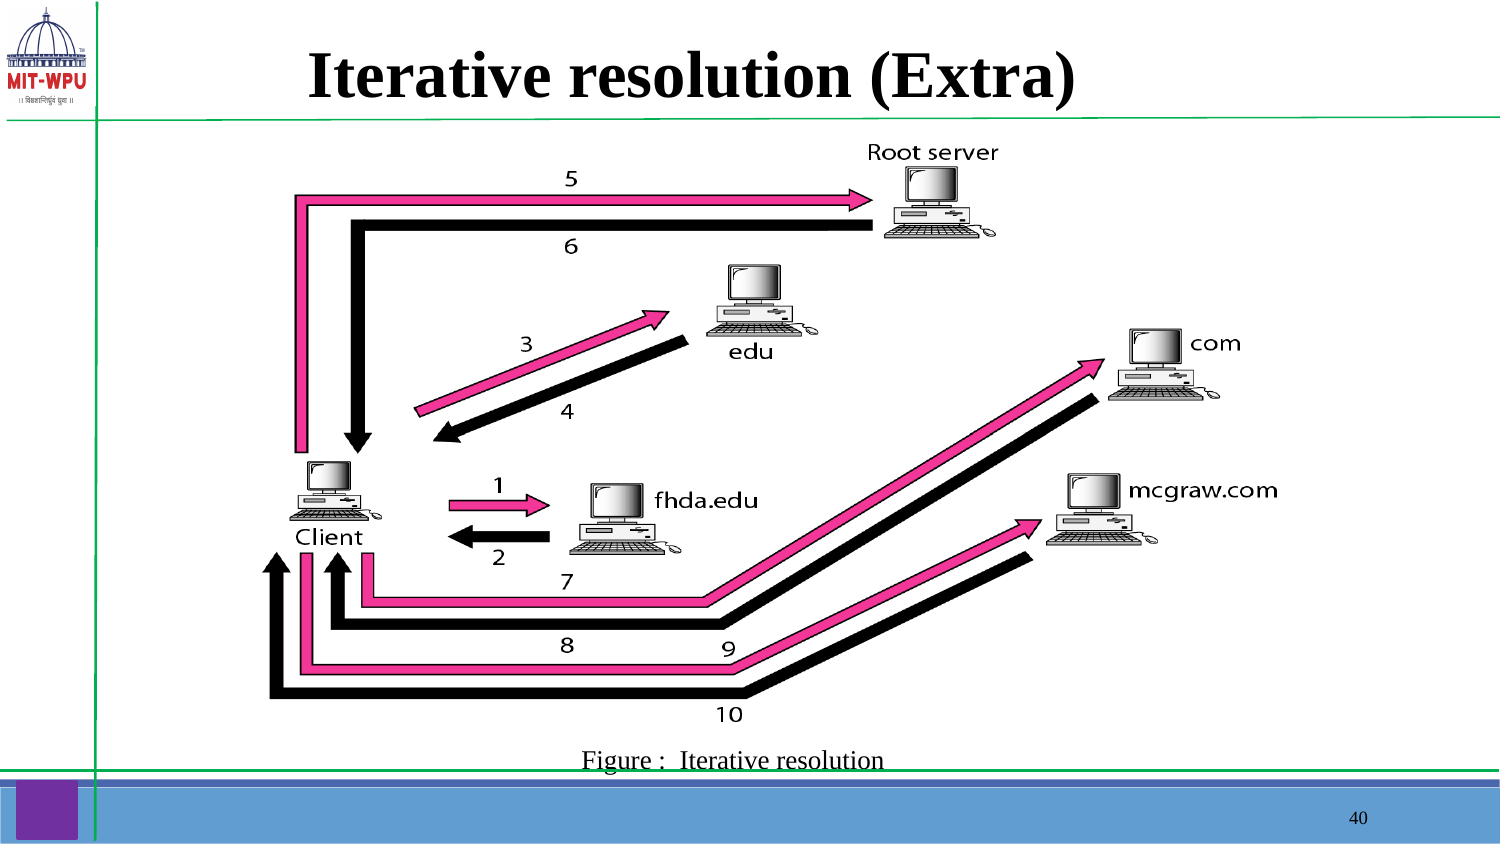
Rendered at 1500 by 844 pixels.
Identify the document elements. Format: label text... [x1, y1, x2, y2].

title Iterative resolution (Extra) [262, 35, 1500, 115]
slide_number ‹#› [1218, 794, 1380, 840]
text_box Figure : Iterative resolution [115, 727, 1350, 769]
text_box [94, 780, 98, 842]
text_box Figure : Iterative resolution [115, 780, 1350, 785]
picture [6, 7, 96, 106]
picture [262, 140, 1278, 728]
text_box [17, 782, 76, 839]
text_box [6, 116, 89, 121]
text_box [102, 116, 1500, 121]
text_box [94, 111, 98, 770]
